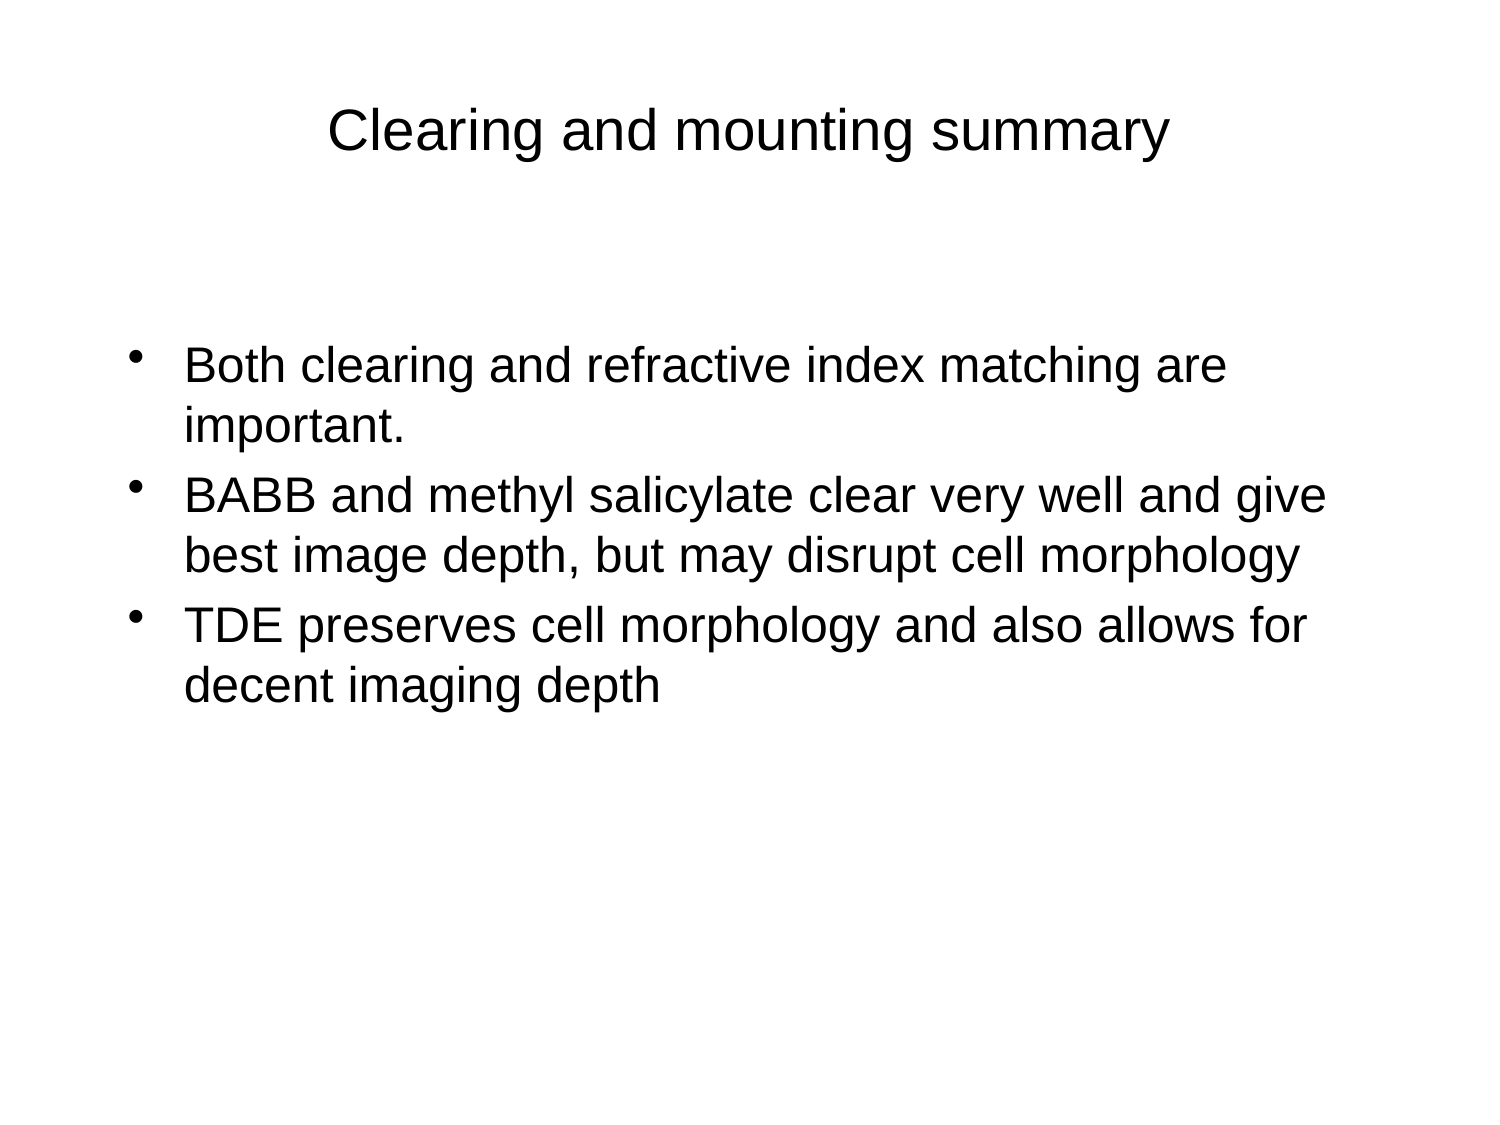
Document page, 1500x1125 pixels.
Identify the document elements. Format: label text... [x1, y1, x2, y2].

list Both clearing and refractive index matching are important. BABB and methyl salicylate clear very well and give best image depth, but may disrupt cell morphology TDE preserves cell morphology and also allows for decent imaging depth [112, 324, 1388, 1001]
title Clearing and mounting summary [112, 64, 1388, 190]
